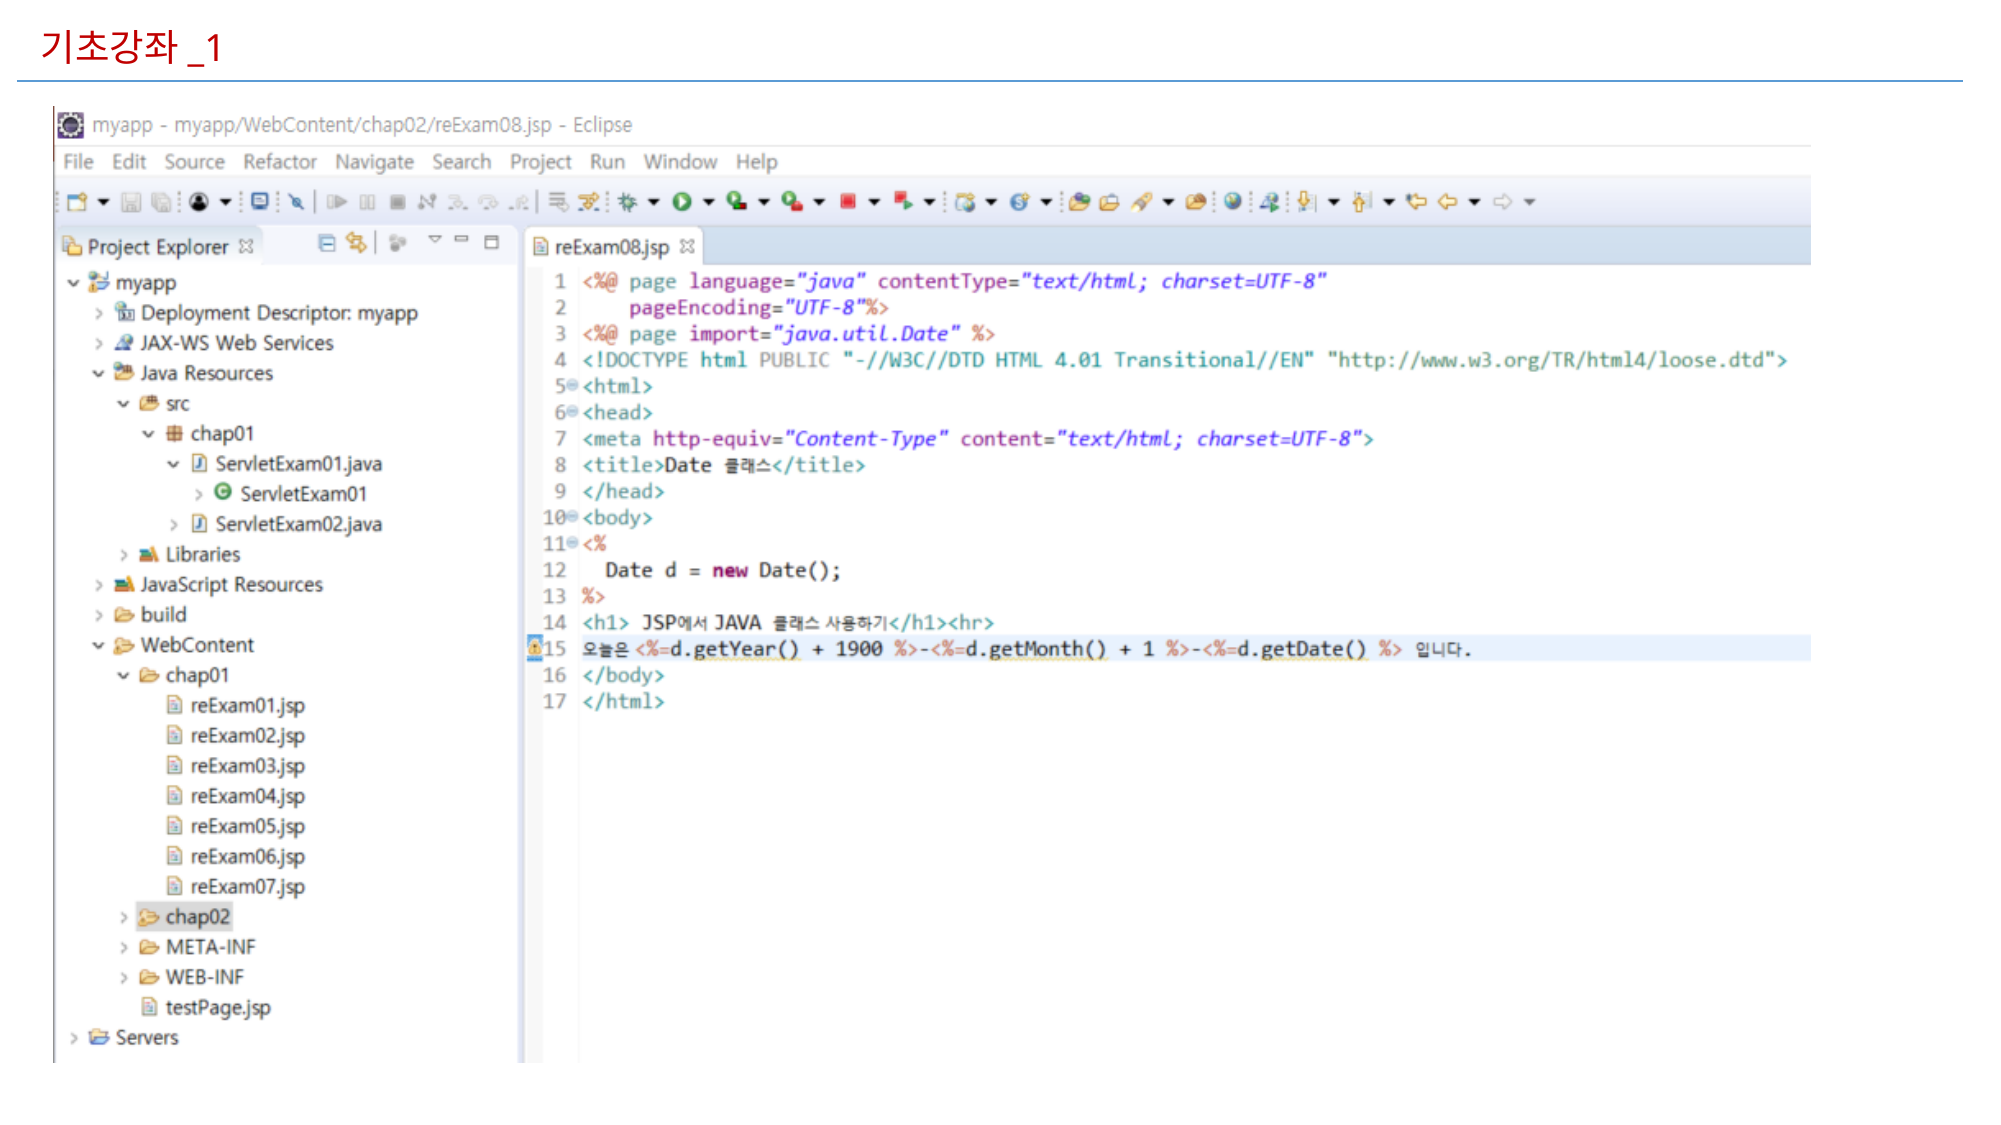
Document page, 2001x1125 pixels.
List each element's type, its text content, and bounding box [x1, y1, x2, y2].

text_box 기초강좌_1 [25, 16, 729, 77]
picture [53, 106, 1811, 1064]
